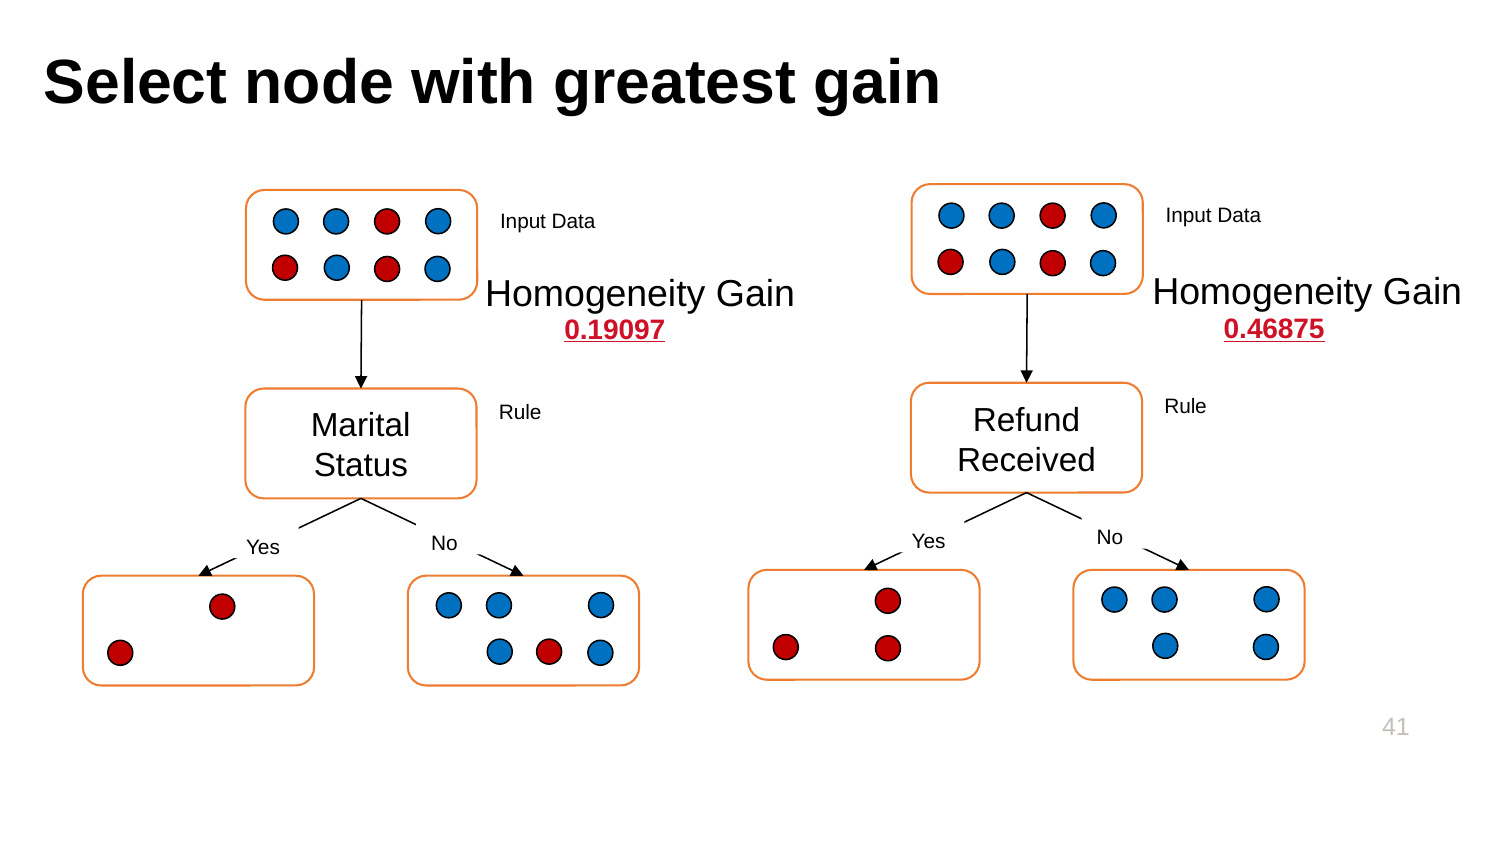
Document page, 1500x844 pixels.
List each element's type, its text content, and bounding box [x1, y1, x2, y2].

text_box [323, 208, 349, 234]
text_box [536, 639, 562, 665]
text_box [1253, 634, 1279, 660]
text_box Homogeneity Gain [1137, 259, 1500, 320]
slide_number 41 [1074, 703, 1425, 748]
text_box Marital Status [244, 387, 478, 498]
text_box 0.19097 [549, 321, 750, 353]
text_box [989, 203, 1015, 229]
text_box [107, 640, 133, 666]
title Select node with greatest gain [28, 13, 1500, 154]
text_box [374, 256, 400, 282]
text_box [209, 594, 235, 620]
text_box [938, 203, 964, 229]
text_box [486, 592, 512, 618]
text_box [938, 249, 964, 275]
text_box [864, 492, 1026, 570]
text_box [587, 640, 613, 666]
text_box Refund Received [909, 381, 1144, 492]
text_box Rule [483, 391, 672, 424]
text_box [1072, 568, 1306, 681]
text_box [487, 639, 513, 665]
text_box [324, 255, 350, 281]
text_box [425, 256, 451, 282]
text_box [198, 498, 360, 576]
text_box [1101, 587, 1127, 613]
text_box [773, 634, 799, 660]
text_box [1152, 587, 1178, 613]
text_box [1040, 250, 1066, 276]
text_box Input Data [485, 200, 674, 233]
text_box Input Data [1150, 194, 1339, 227]
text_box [1026, 492, 1190, 570]
text_box [588, 592, 614, 618]
text_box [747, 568, 981, 681]
text_box [1090, 250, 1116, 276]
text_box [989, 249, 1015, 275]
text_box [272, 255, 298, 281]
text_box [406, 574, 641, 687]
text_box [81, 574, 316, 687]
text_box [1040, 203, 1066, 229]
text_box [1091, 202, 1117, 228]
text_box [1152, 633, 1178, 659]
text_box [425, 208, 451, 234]
text_box [374, 208, 400, 234]
text_box Rule [1149, 385, 1338, 418]
text_box [910, 183, 1144, 296]
text_box Homogeneity Gain [470, 261, 877, 321]
text_box 0.46875 [1209, 320, 1425, 352]
text_box [1254, 586, 1280, 612]
text_box [875, 635, 901, 661]
text_box [875, 588, 901, 614]
text_box [244, 188, 479, 301]
text_box [273, 208, 299, 234]
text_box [360, 498, 524, 576]
text_box [436, 592, 462, 618]
